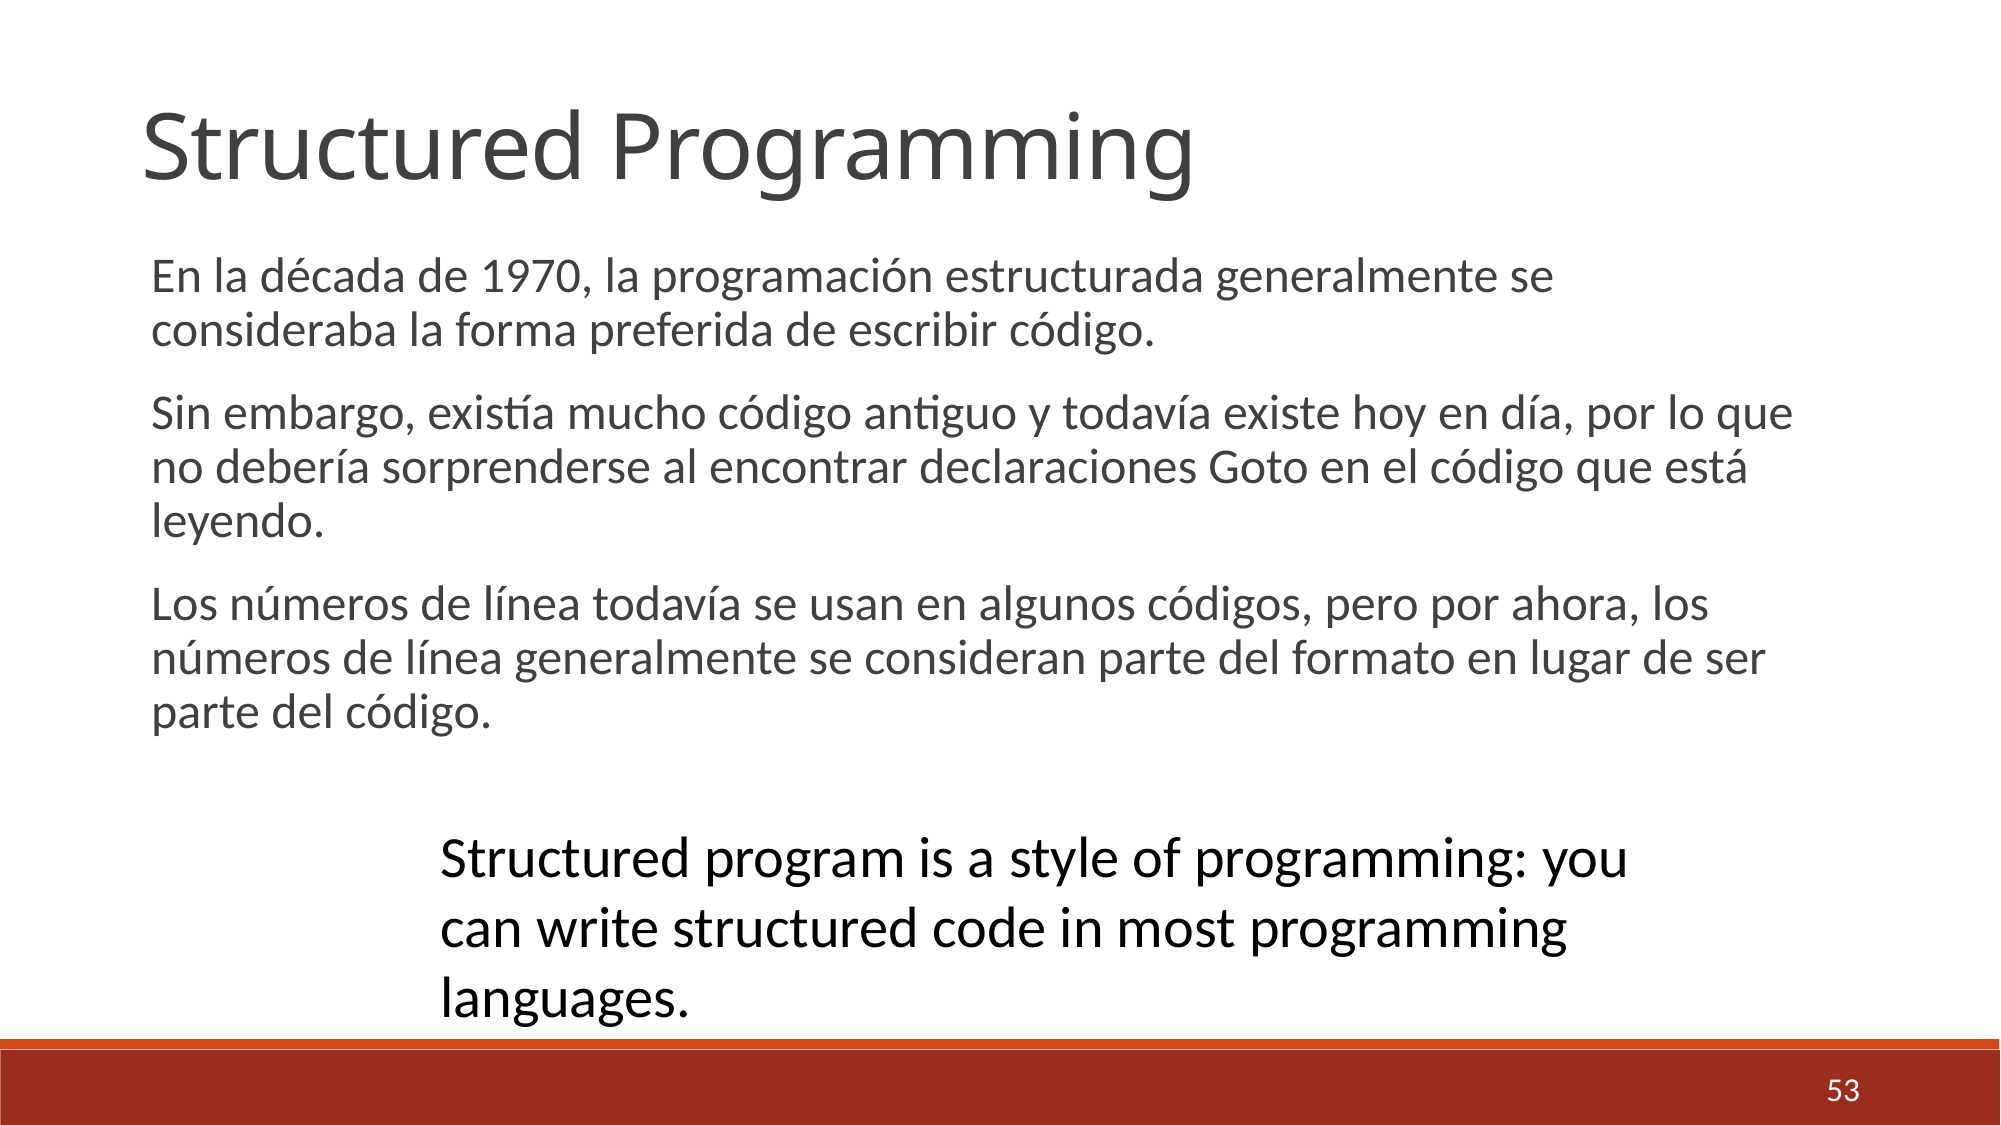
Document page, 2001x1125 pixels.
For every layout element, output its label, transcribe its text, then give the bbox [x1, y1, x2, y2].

text_box Structured program is a style of programming: you can write structured code in most programming languages. [425, 811, 1665, 1037]
text_box En la década de 1970, la programación estructurada generalmente se consideraba la forma preferida de escribir código. Sin embargo, existía mucho código antiguo y todavía existe hoy en día, por lo que no debería sorprenderse al encontrar declaraciones Goto en el código que está leyendo. Los números de línea todavía se usan en algunos códigos, pero por ahora, los números de línea generalmente se consideran parte del formato en lugar de ser parte del código. [121, 242, 1825, 894]
text_box Structured Programming [126, 97, 1821, 242]
slide_number 53 [126, 1061, 1875, 1115]
